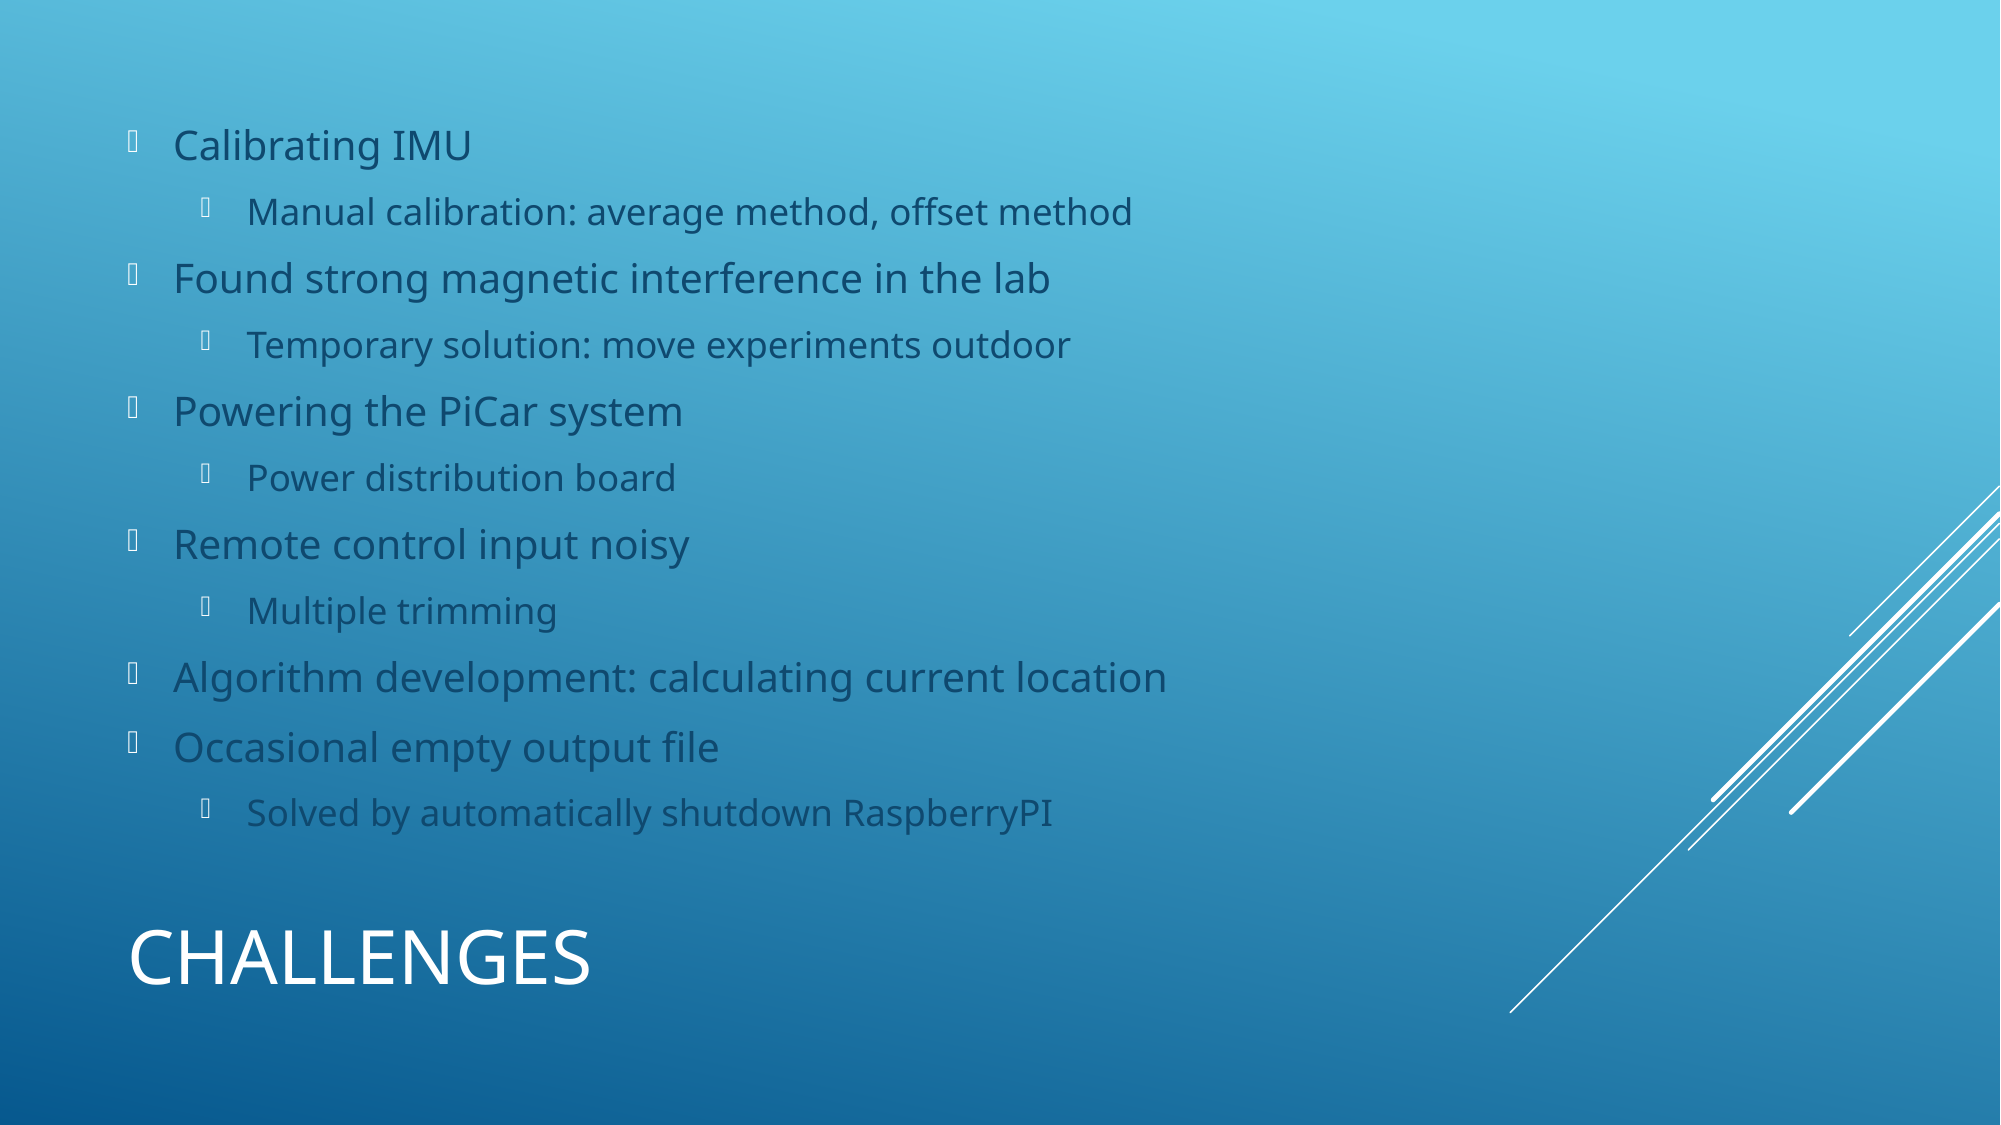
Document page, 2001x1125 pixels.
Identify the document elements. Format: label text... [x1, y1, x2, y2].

title Challenges [112, 845, 1513, 1065]
list Calibrating IMU Manual calibration: average method, offset method Found strong magnetic interference in the lab Temporary solution: move experiments outdoor Powering the PiCar system Power distribution board Remote control input noisy Multiple trimming Algorithm development: calculating current location Occasional empty output file Solved by automatically shutdown RaspberryPI [112, 112, 1513, 845]
